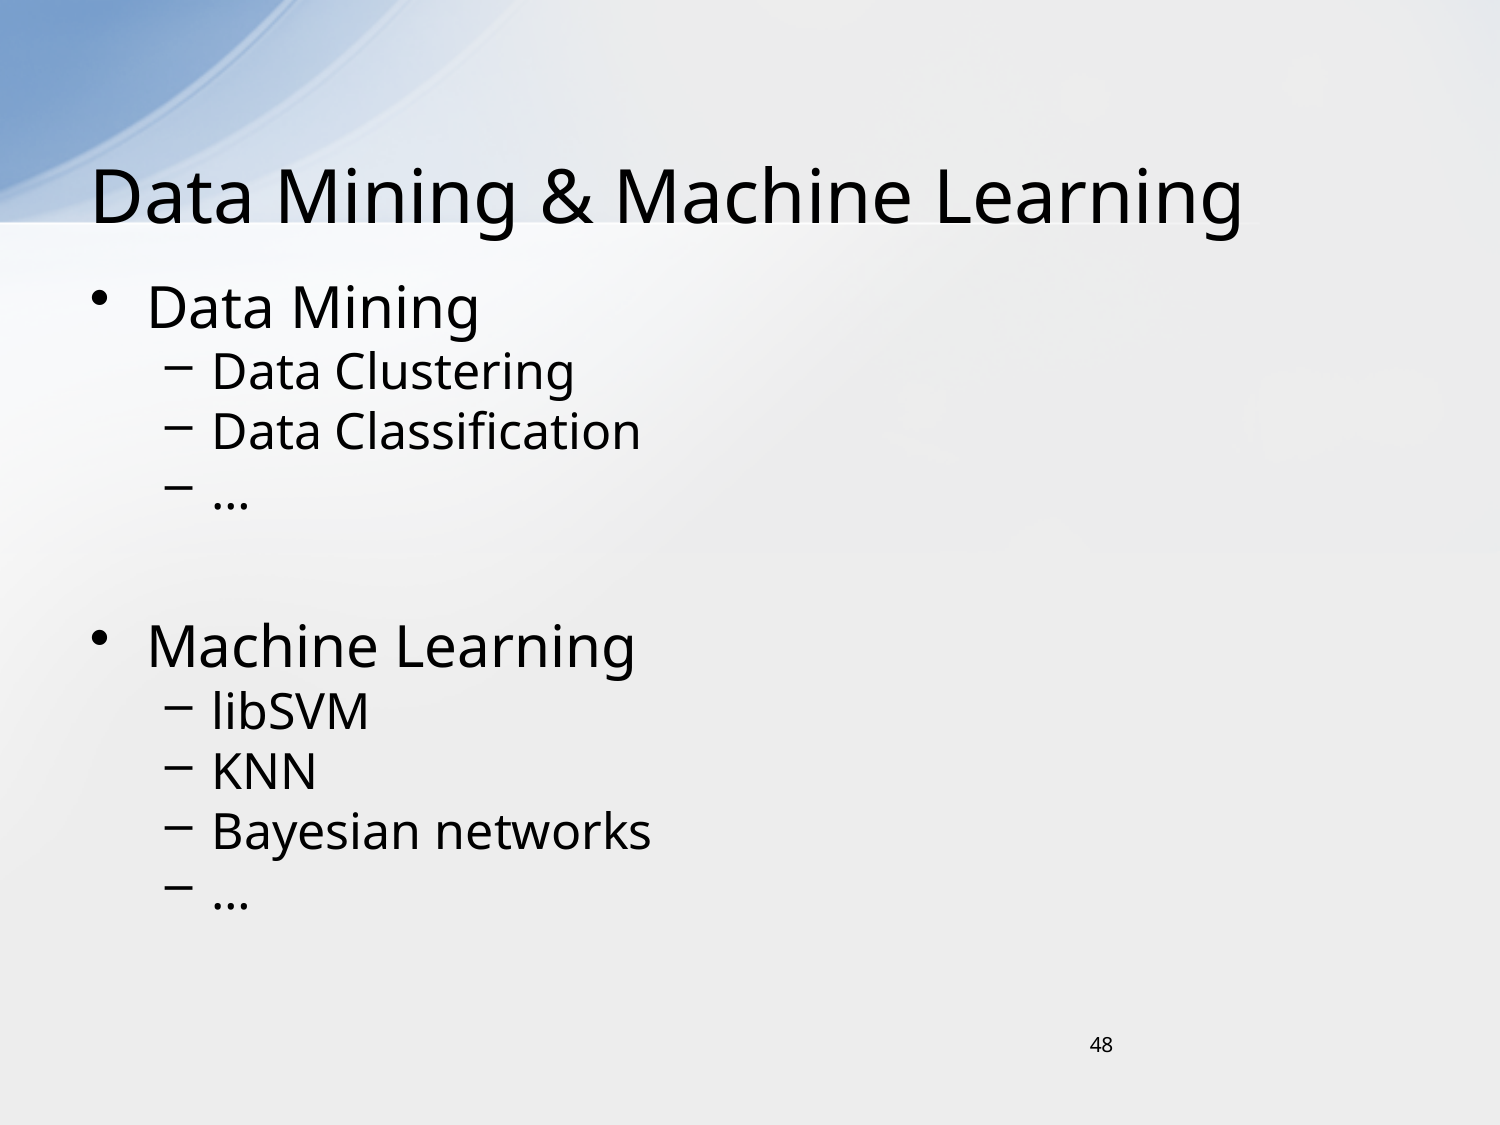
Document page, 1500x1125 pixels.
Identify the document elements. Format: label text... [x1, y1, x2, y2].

list Data Mining Data Clustering Data Classification … Machine Learning libSVM KNN Bayesian networks … [75, 262, 1425, 1005]
slide_number 48 [1074, 1024, 1425, 1103]
picture [0, 0, 1500, 1125]
title Data Mining & Machine Learning [75, 58, 1425, 247]
